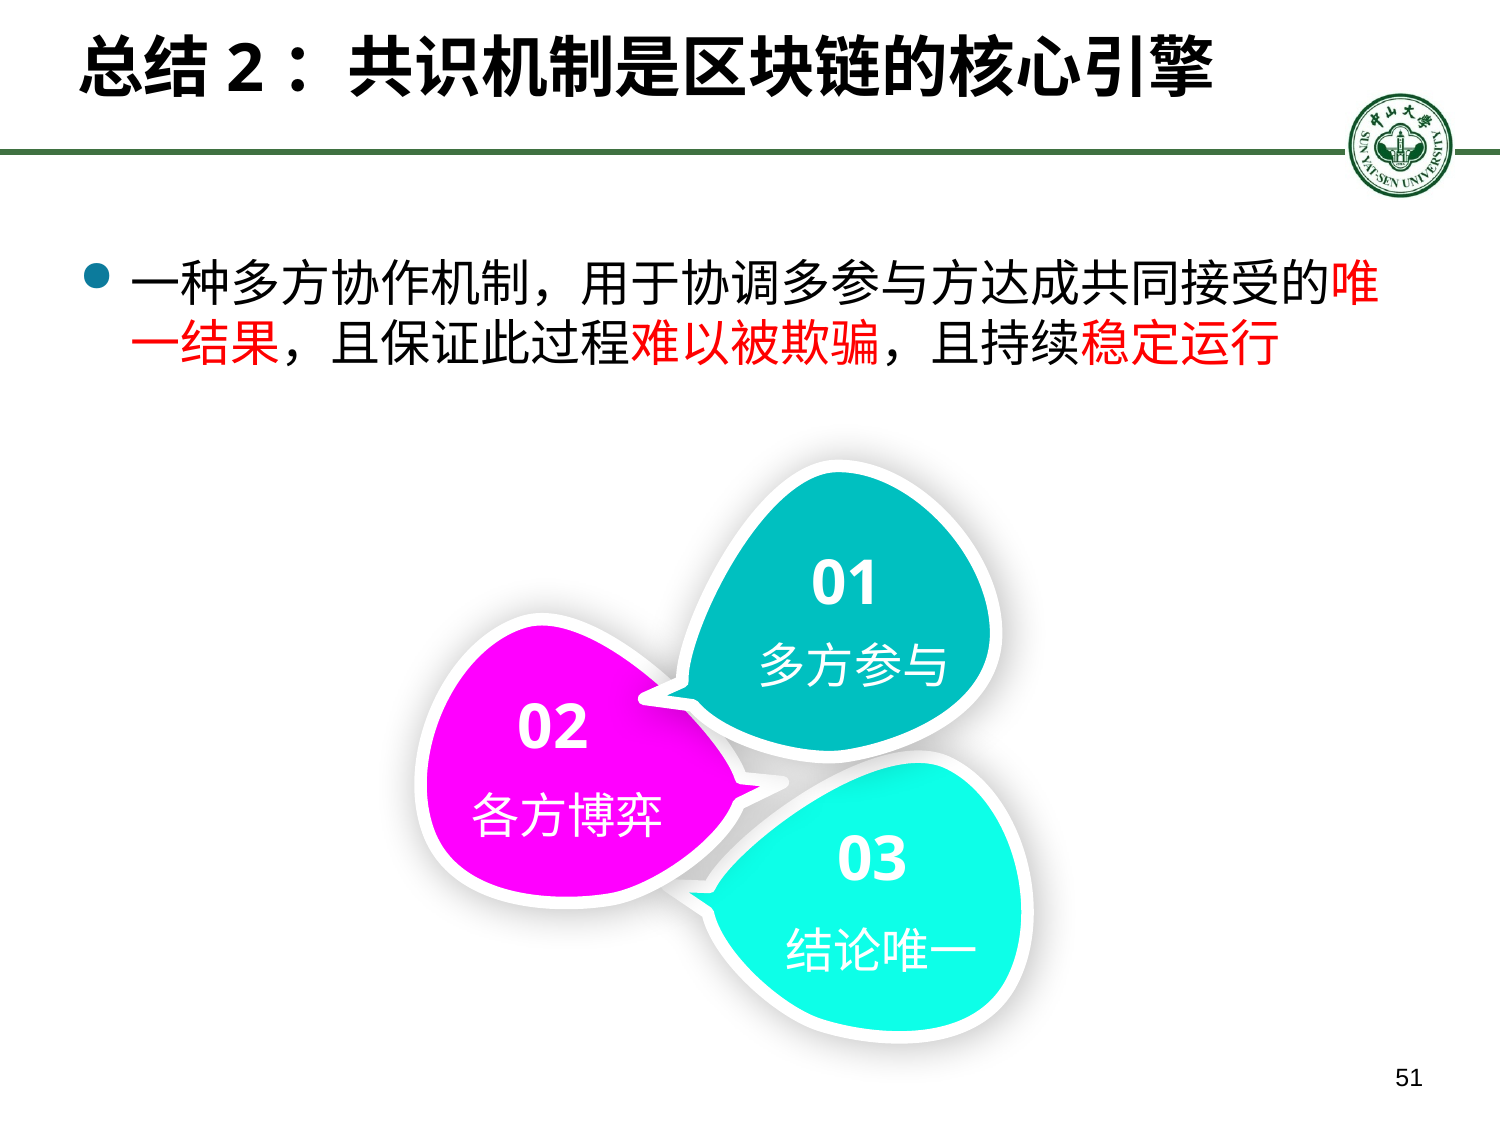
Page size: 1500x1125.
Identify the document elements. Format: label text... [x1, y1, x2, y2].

title 总结2：共识机制是区块链的核心引擎 [62, 24, 1421, 113]
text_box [420, 465, 1028, 1038]
picture [1345, 90, 1455, 200]
list 一种多方协作机制，用于协调多参与方达成共同接受的唯一结果，且保证此过程难以被欺骗，且持续稳定运行 [67, 244, 1432, 1038]
